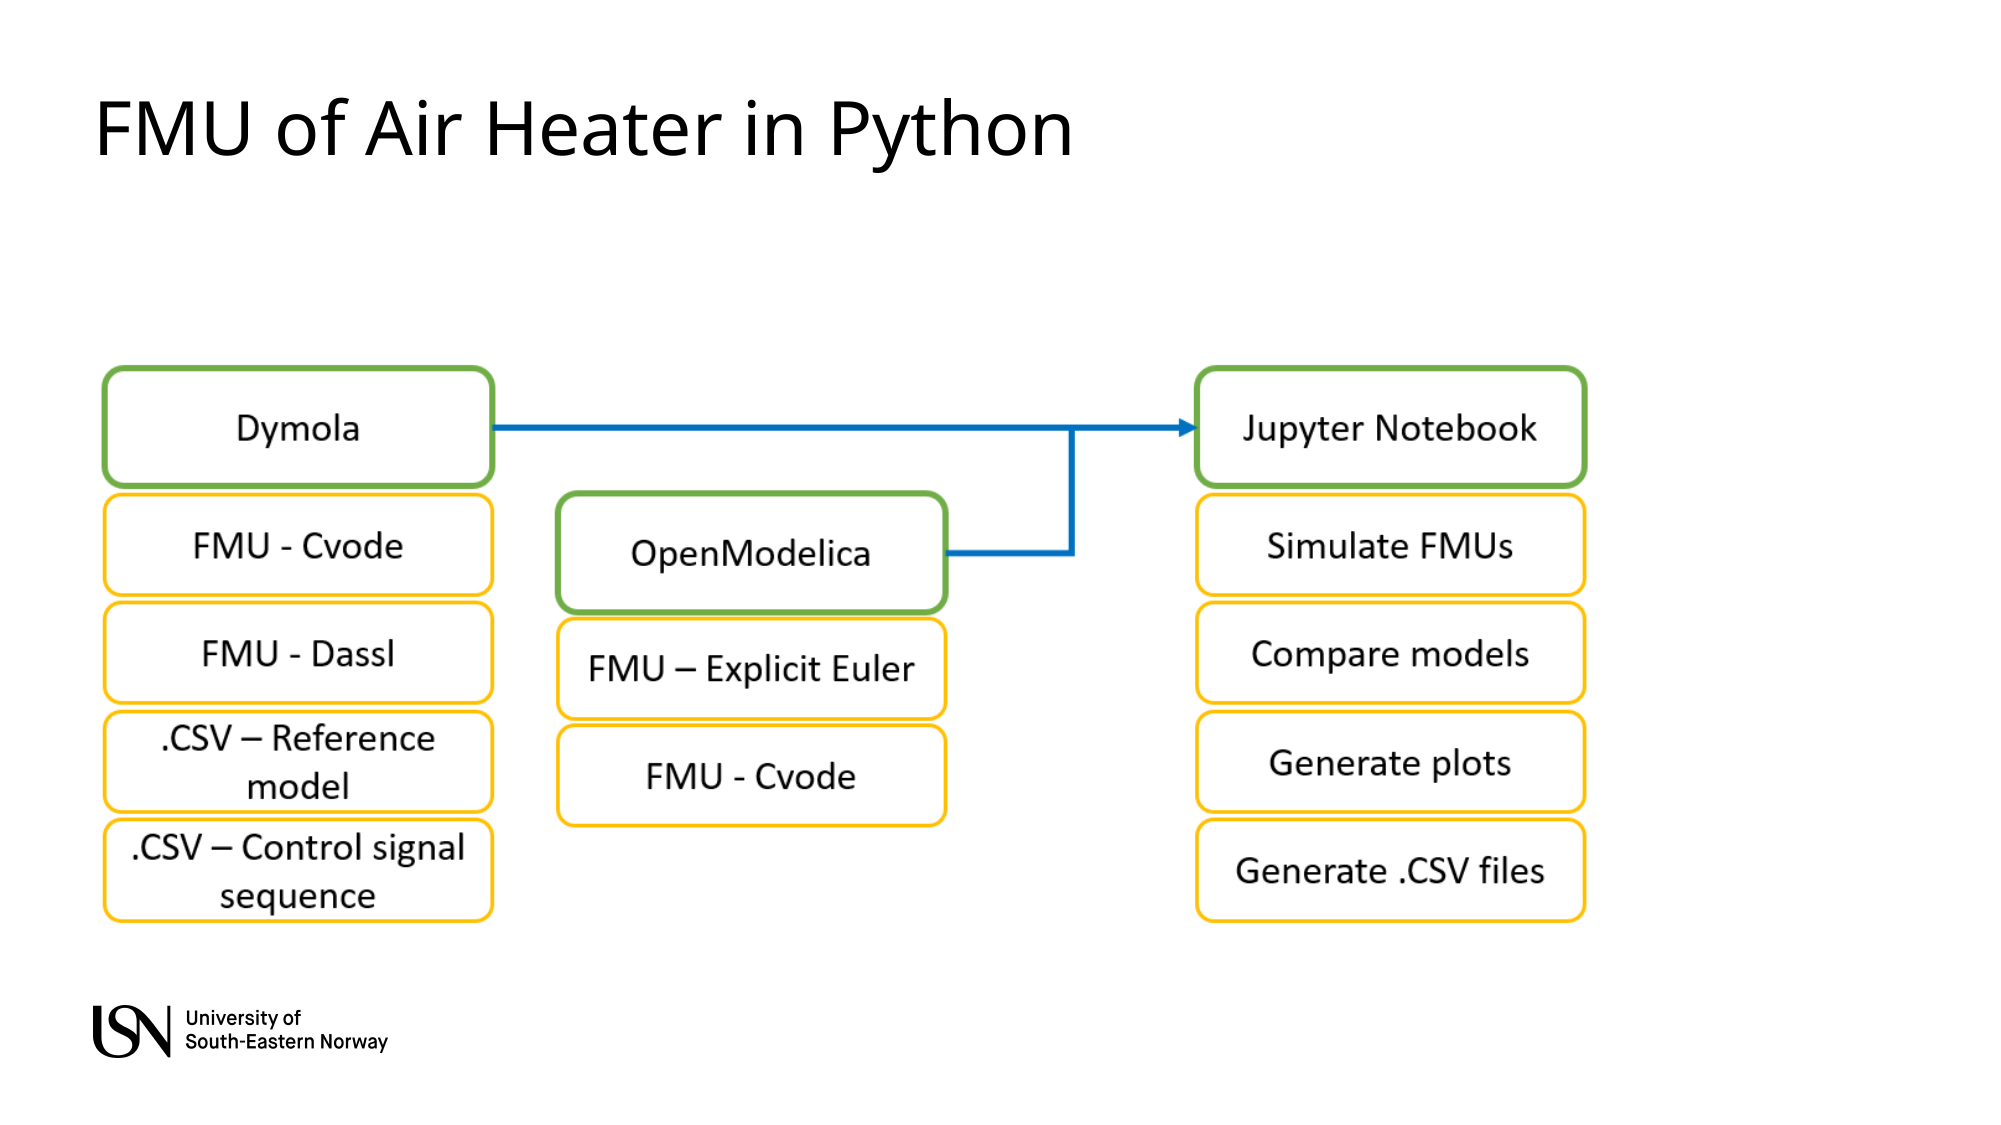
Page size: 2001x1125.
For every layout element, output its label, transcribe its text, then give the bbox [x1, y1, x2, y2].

picture [93, 1005, 388, 1058]
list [93, 354, 1594, 933]
title FMU of Air Heater in Python [93, 83, 1595, 260]
